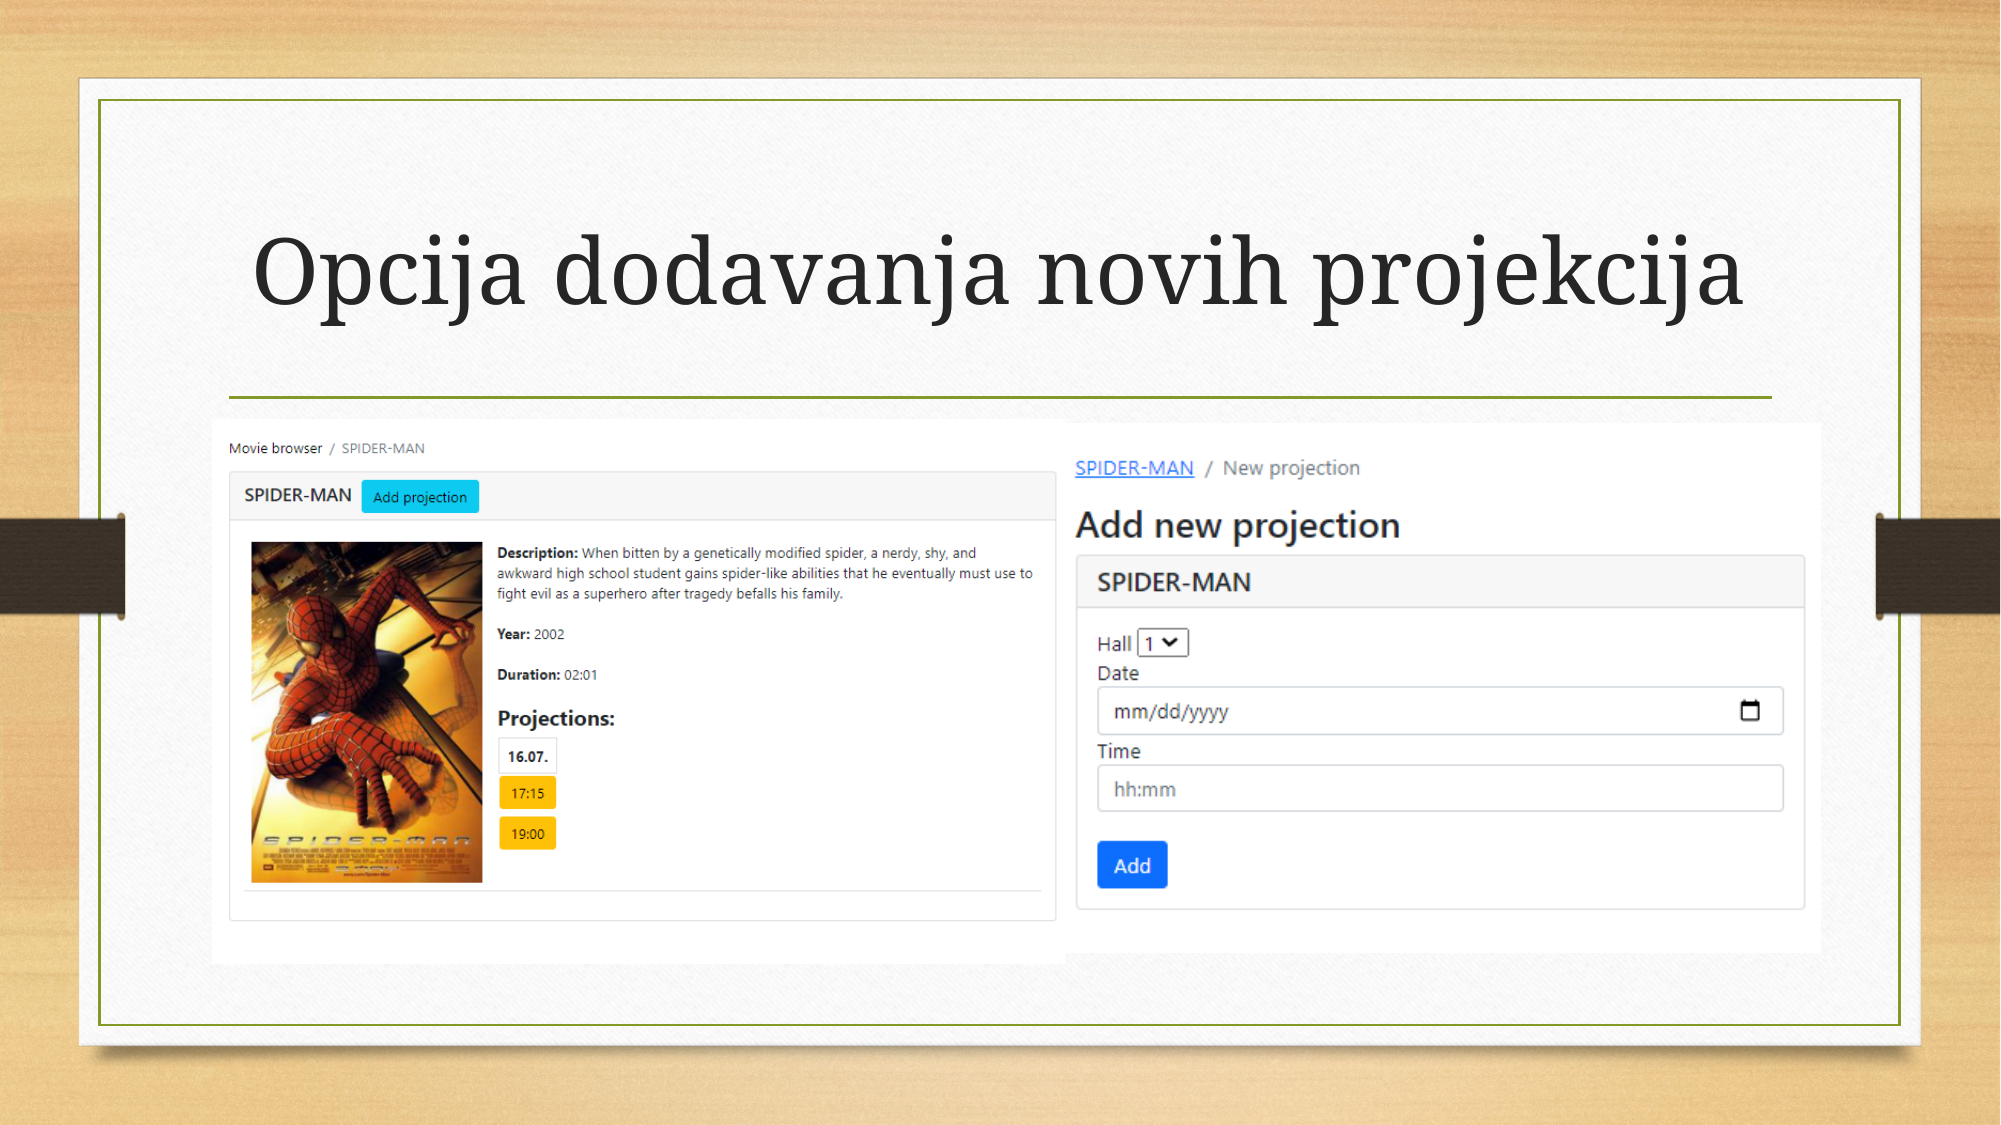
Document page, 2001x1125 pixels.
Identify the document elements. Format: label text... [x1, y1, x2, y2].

title Opcija dodavanja novih projekcija [212, 161, 1788, 375]
picture [0, 0, 2001, 1125]
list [212, 419, 1065, 965]
